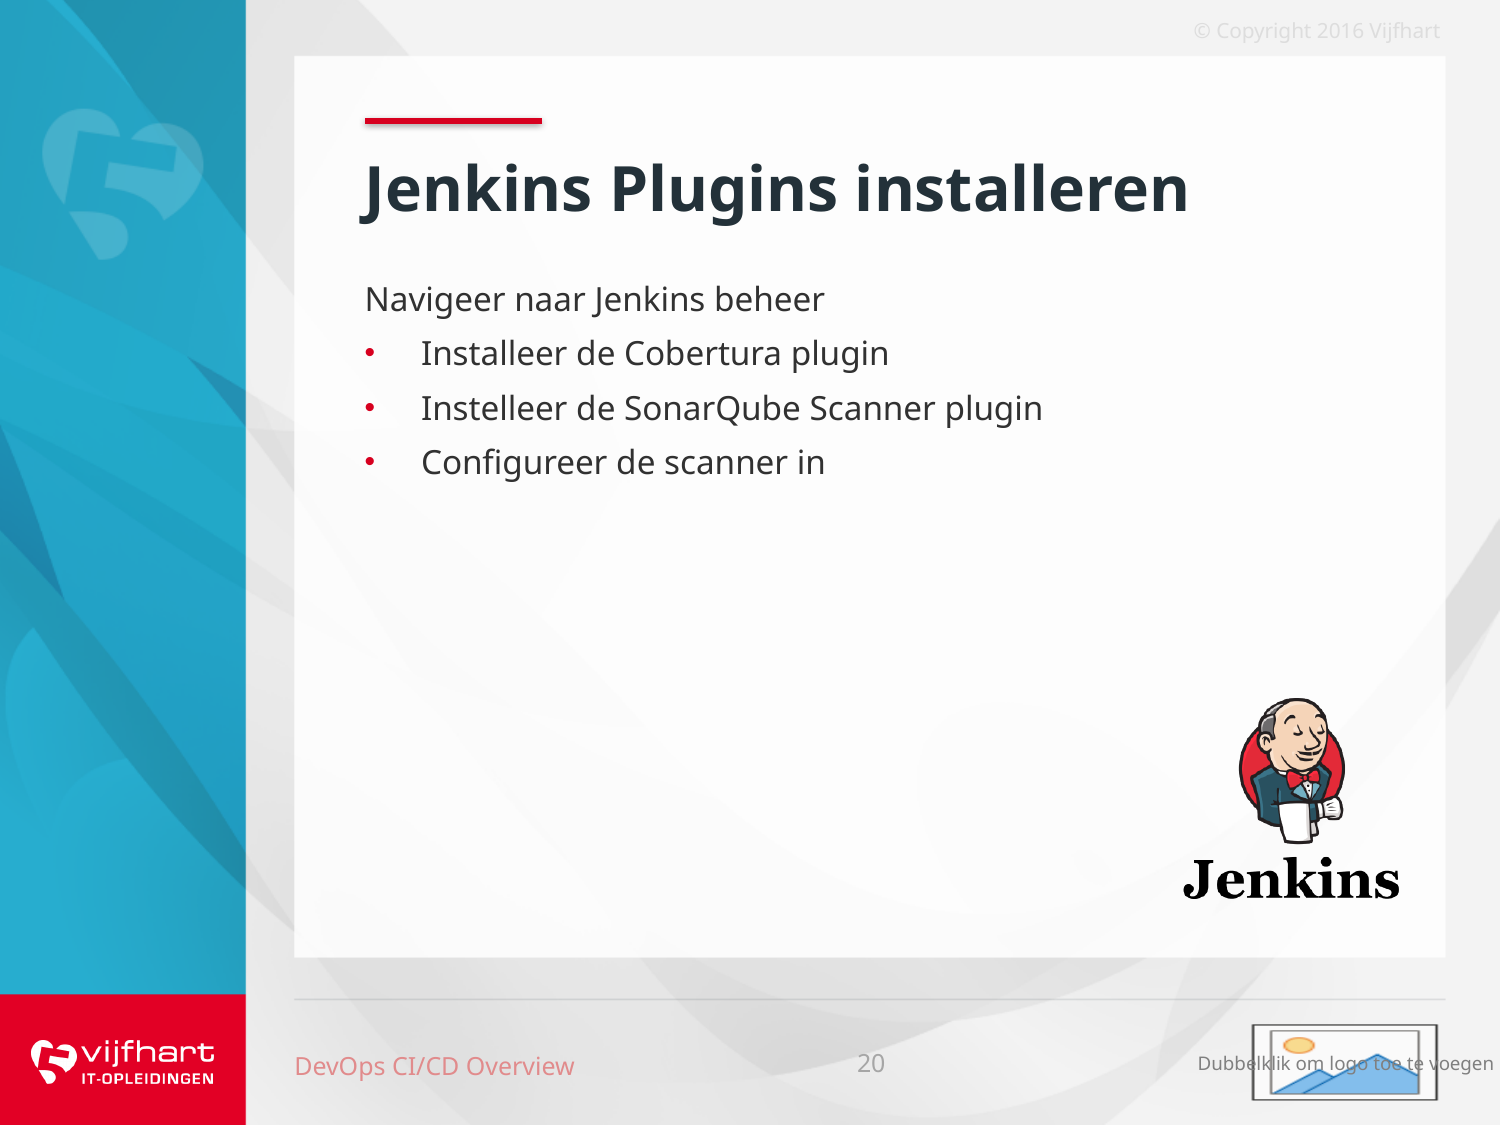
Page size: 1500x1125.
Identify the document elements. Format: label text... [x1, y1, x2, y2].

footer DevOps CI/CD Overview [279, 1042, 811, 1103]
title Jenkins Plugins installeren [349, 156, 1395, 226]
picture [0, 0, 1500, 1125]
list Navigeer naar Jenkins beheer Installeer de Cobertura plugin Instelleer de SonarQube Scanner plugin Configureer de scanner in [349, 262, 1395, 959]
